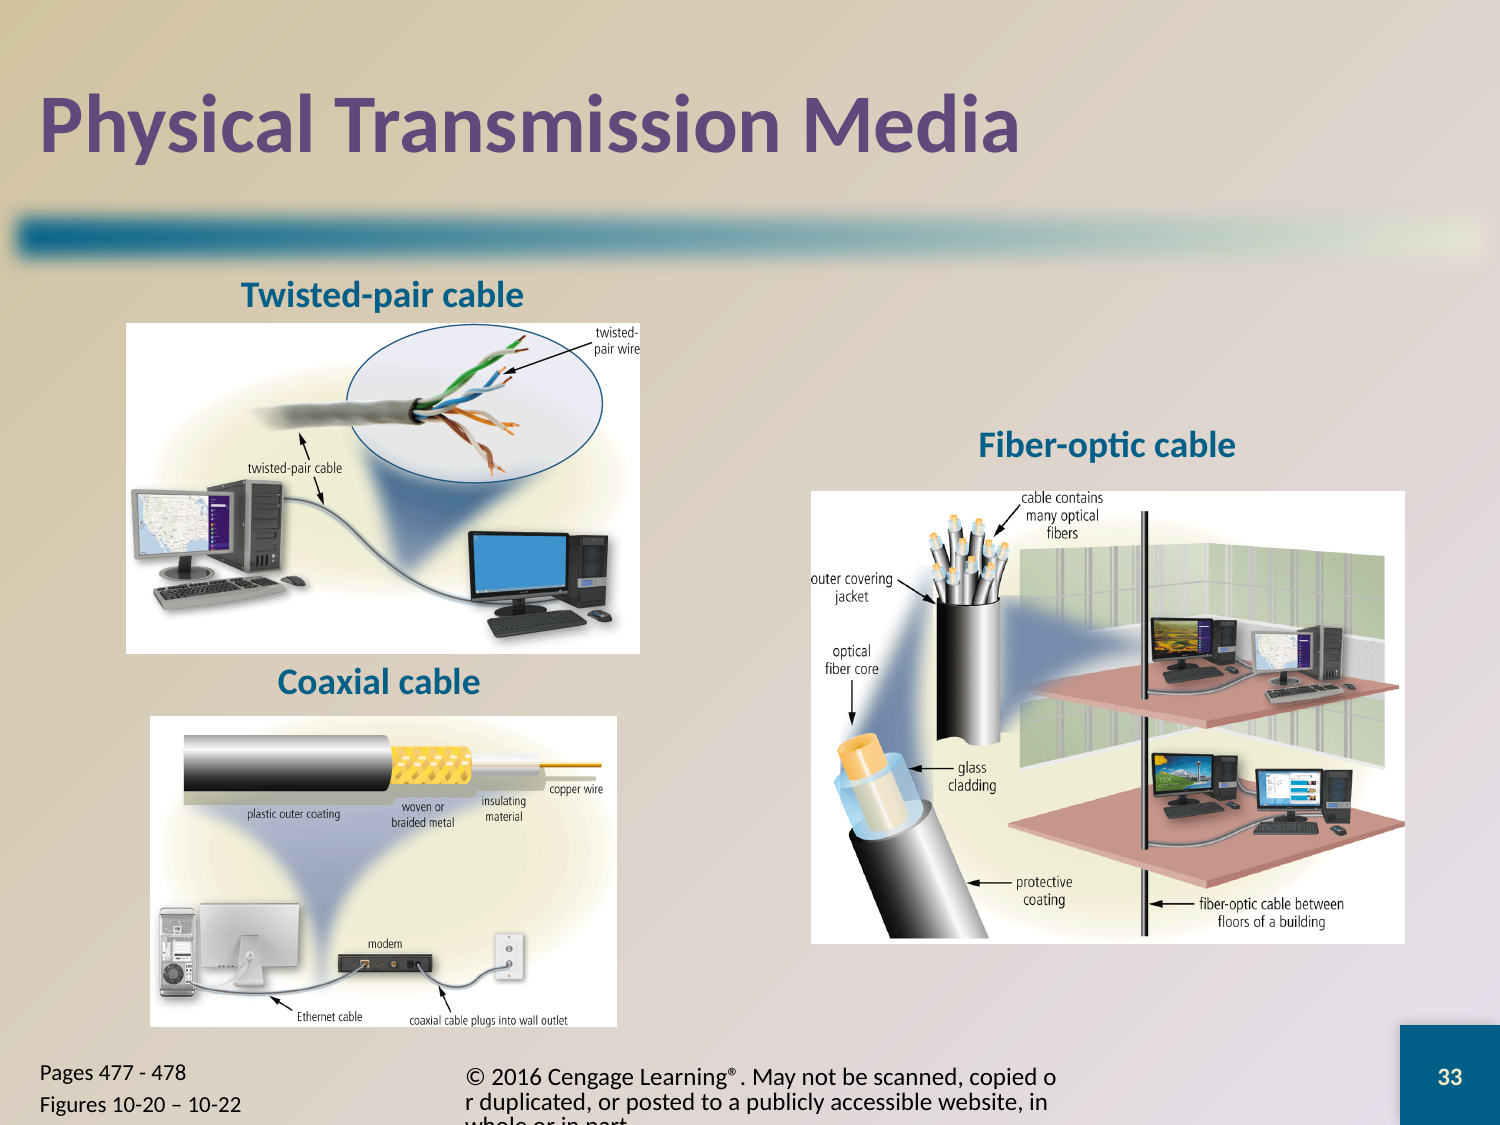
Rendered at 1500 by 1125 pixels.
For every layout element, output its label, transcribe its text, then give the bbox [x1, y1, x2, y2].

title Physical Transmission Media [24, 24, 1475, 213]
list Pages 477 - 478 Figures 10-20 – 10-22 [24, 1050, 300, 1125]
footer © 2016 Cengage Learning®. May not be scanned, copied or duplicated, or posted to a publicly accessible website, in whole or in part. [450, 1037, 1075, 1113]
picture [149, 716, 618, 1027]
text_box Twisted-pair cable [226, 262, 540, 321]
text_box Coaxial cable [263, 663, 497, 710]
picture [126, 322, 640, 654]
picture [810, 491, 1405, 944]
text_box Fiber-optic cable [963, 412, 1252, 473]
slide_number 33 [1400, 1025, 1500, 1125]
